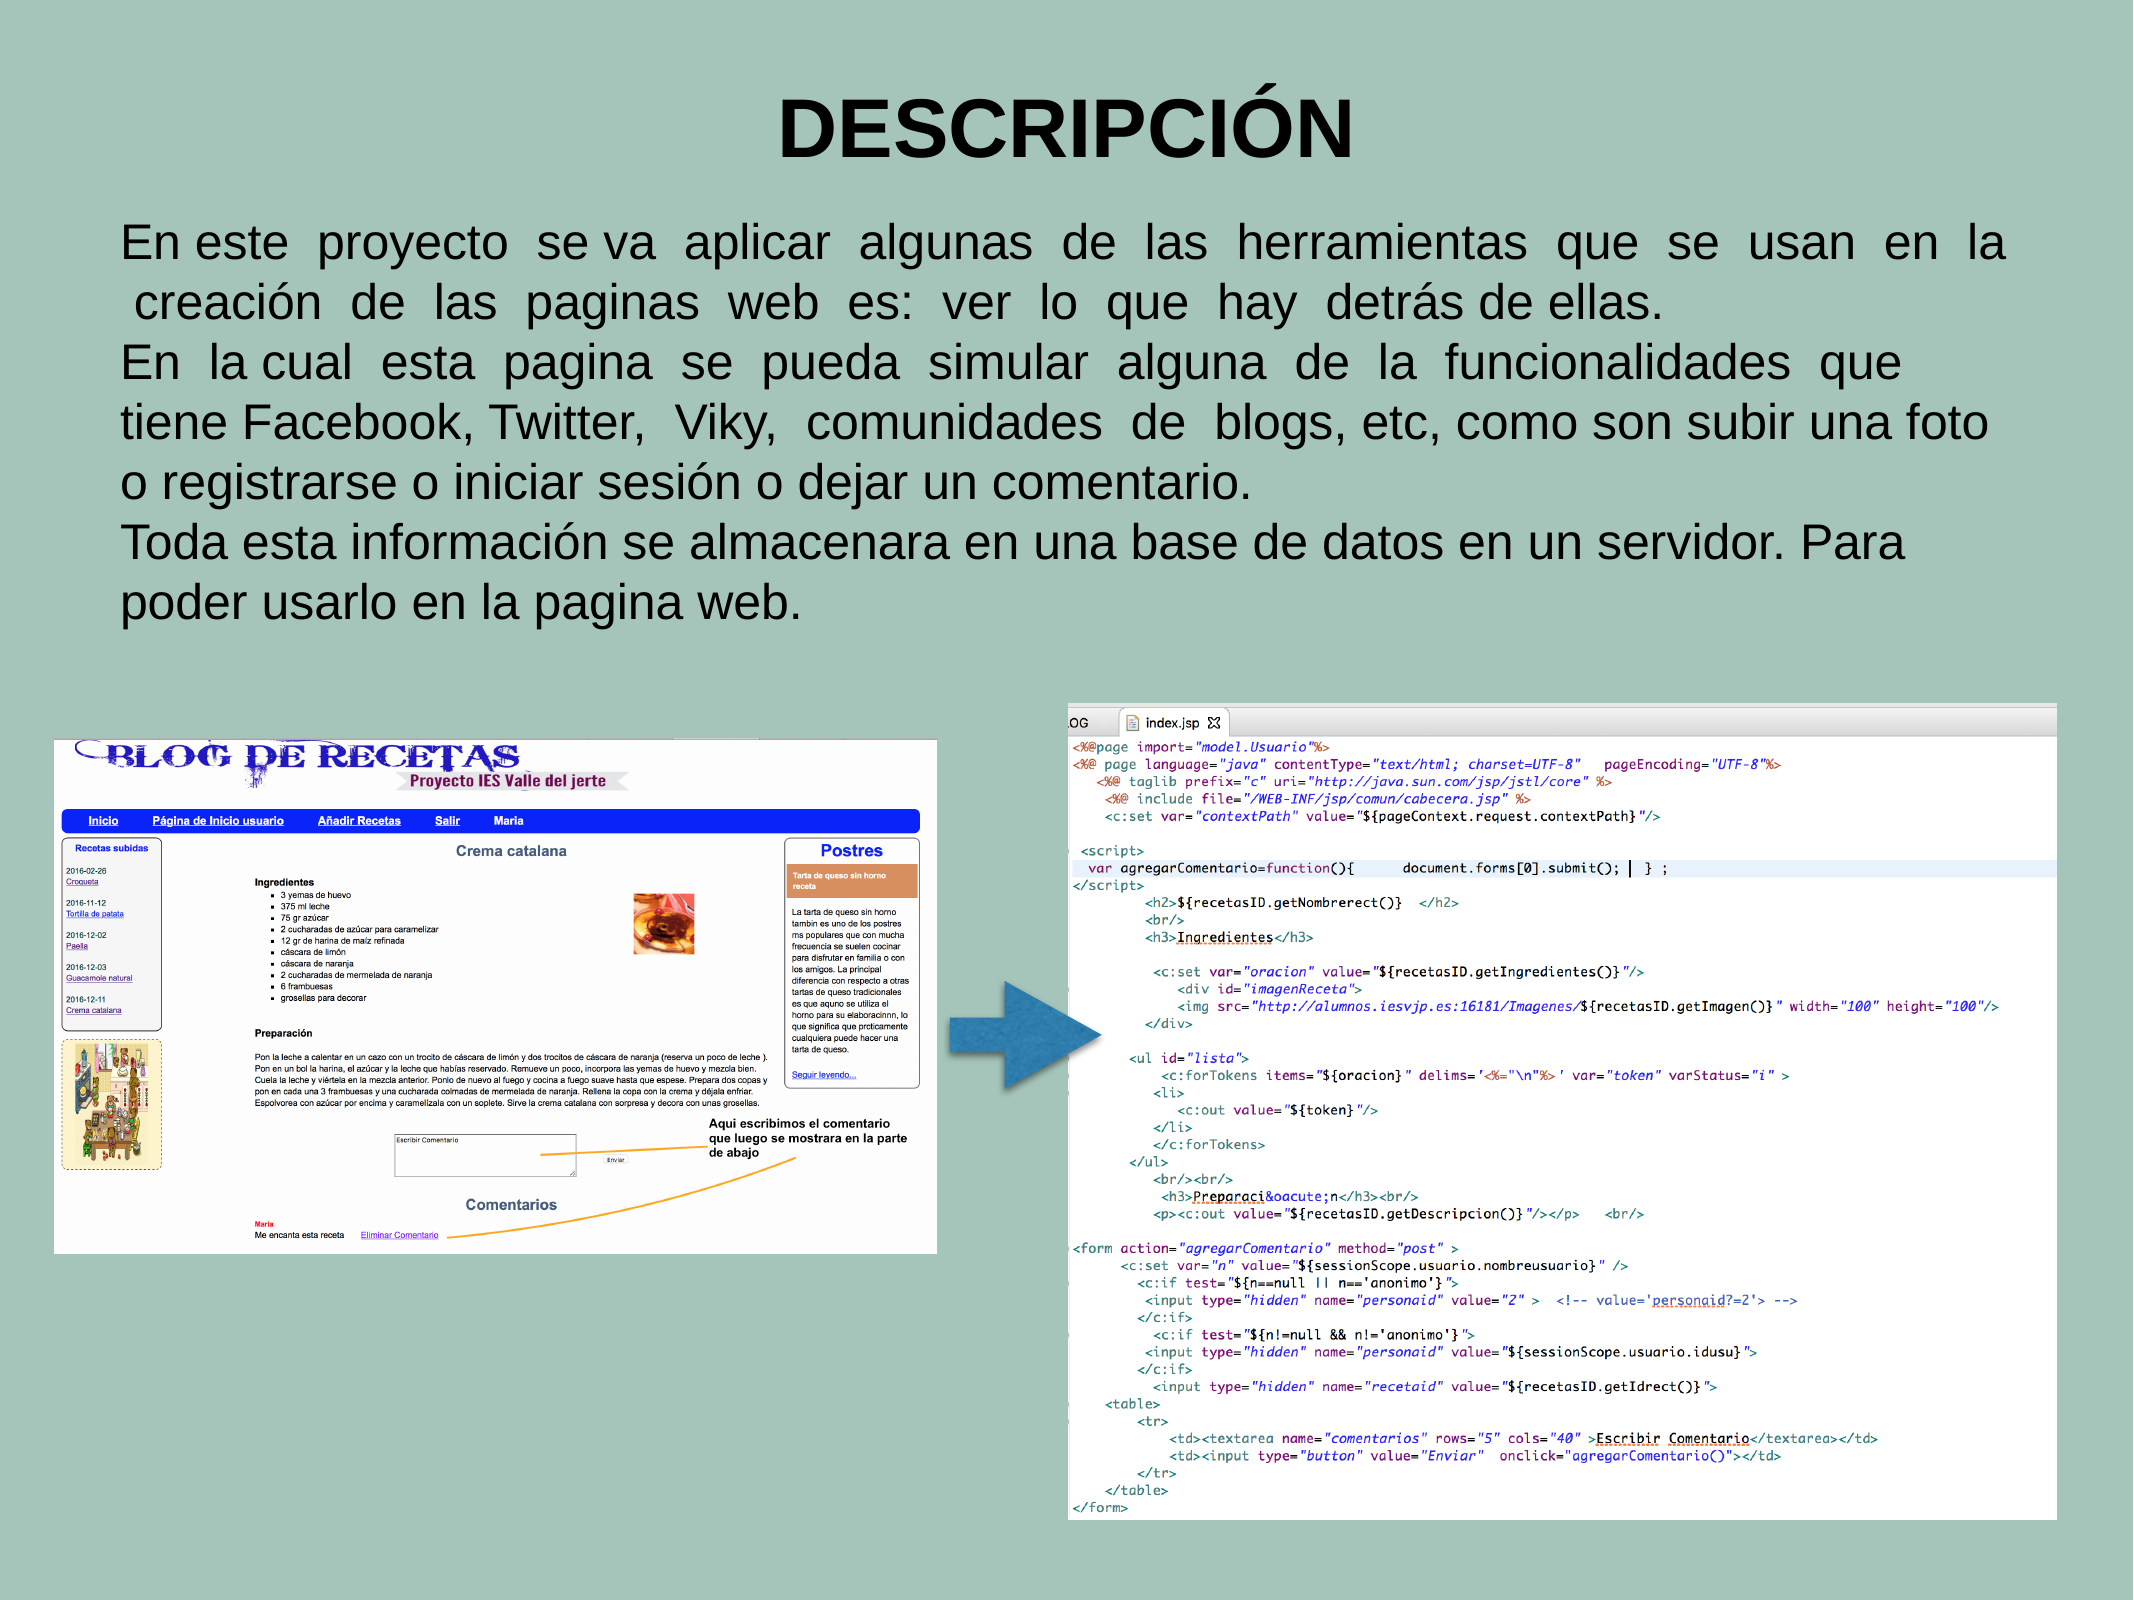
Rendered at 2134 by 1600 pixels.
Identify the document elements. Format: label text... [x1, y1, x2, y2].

picture [53, 738, 937, 1254]
text_box En este proyecto se va aplicar algunas de las herramientas que se usan en la creación de las paginas web es: ver lo que hay detrás de ellas. En la cual esta pagina se pueda simular alguna de la funcionalidades que tiene Facebook, Twitter, Viky, comunidades de blogs, etc, como son subir una foto o registrarse o iniciar sesión o dejar un comentario. Toda esta información se almacenara en una base de datos en un servidor. Para poder usarlo en la pagina web. [111, 201, 2022, 639]
picture [1068, 703, 2058, 1521]
text_box DESCRIPCIÓN [769, 65, 1364, 183]
text_box [949, 981, 1062, 1089]
